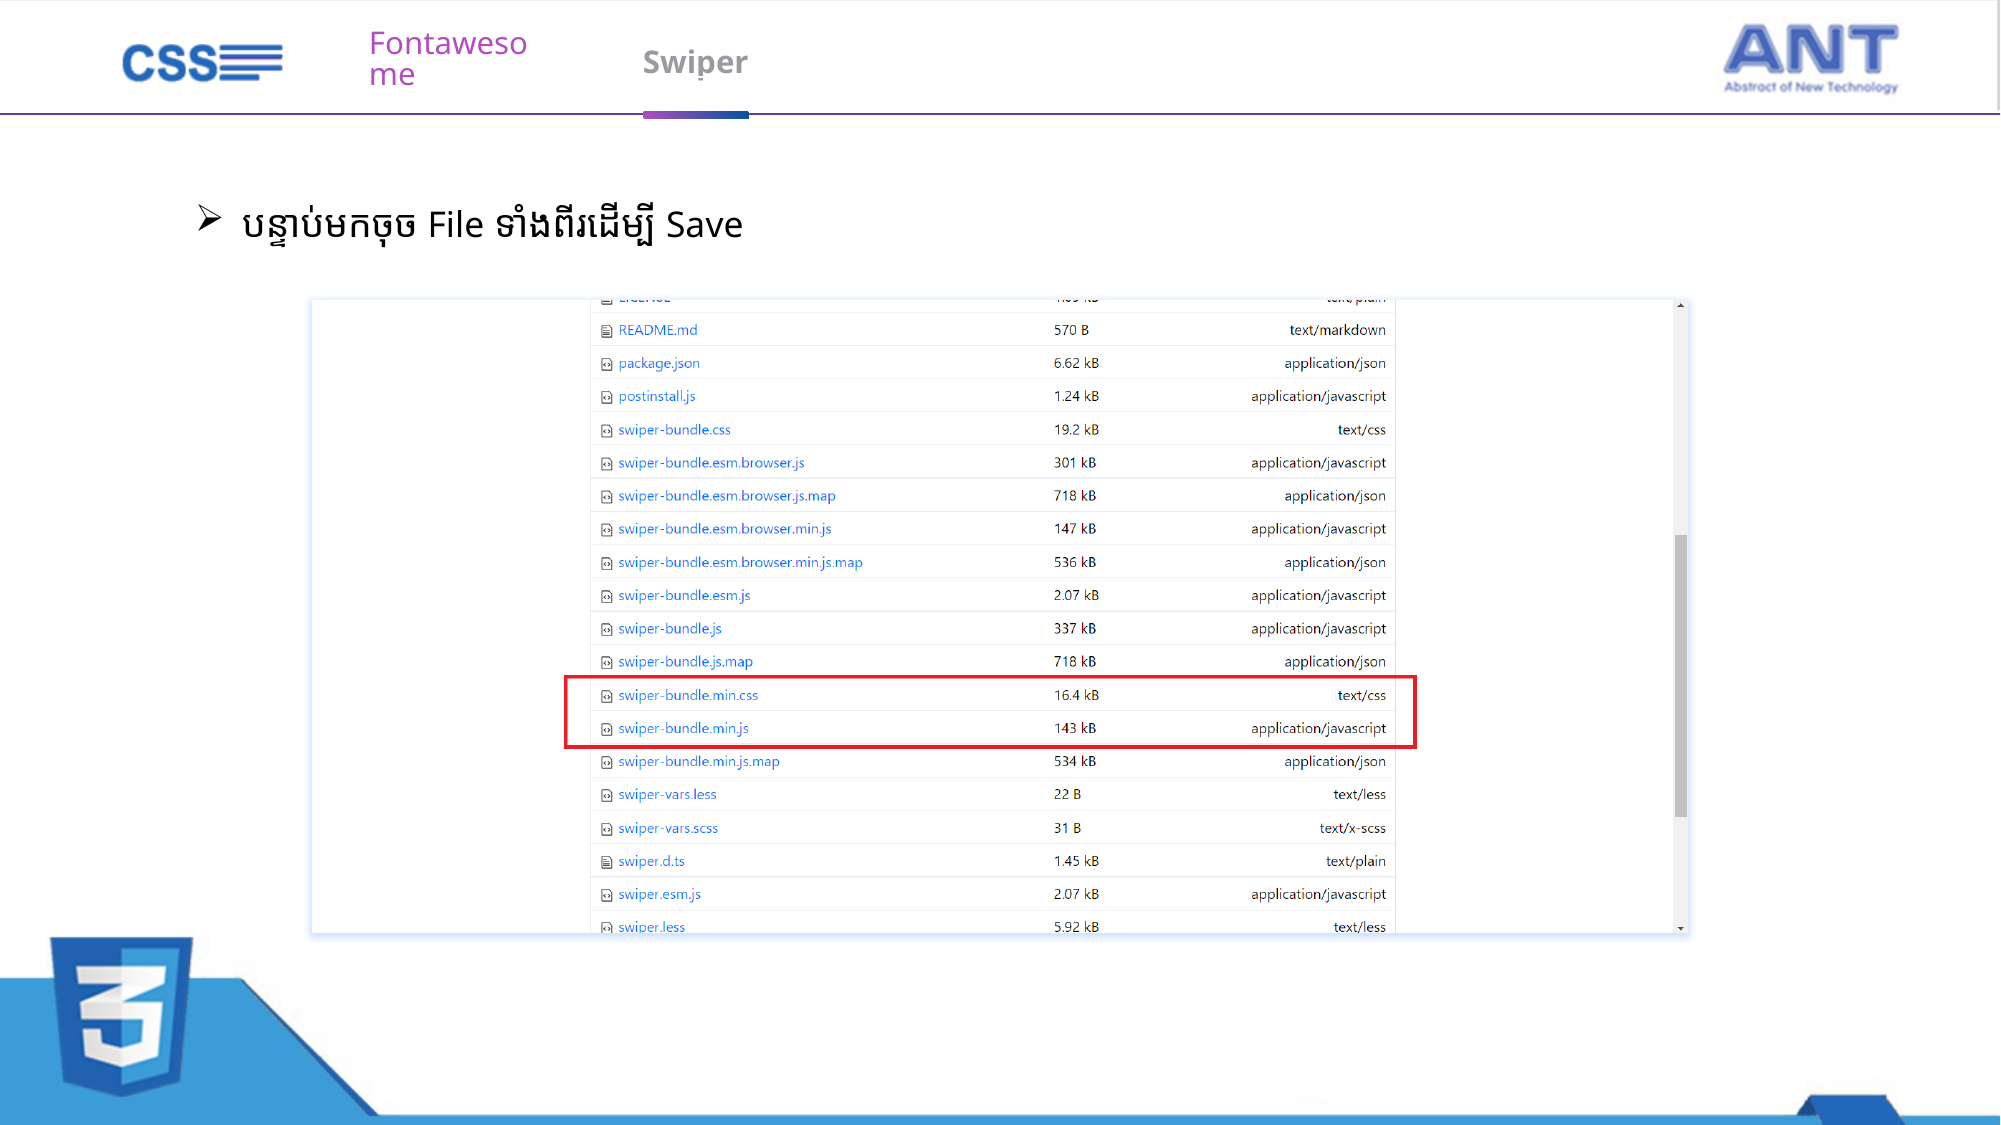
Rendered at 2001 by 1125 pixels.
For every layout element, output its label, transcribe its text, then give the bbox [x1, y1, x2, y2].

picture [0, 0, 2001, 113]
text_box [643, 111, 749, 119]
text_box Fontawesome [353, 30, 559, 97]
text_box Swiper ​ [590, 30, 810, 97]
picture [0, 115, 2001, 1125]
text_box បន្ទាប់មកចុច File ទាំងពីរដើម្បី Save [180, 192, 1940, 253]
